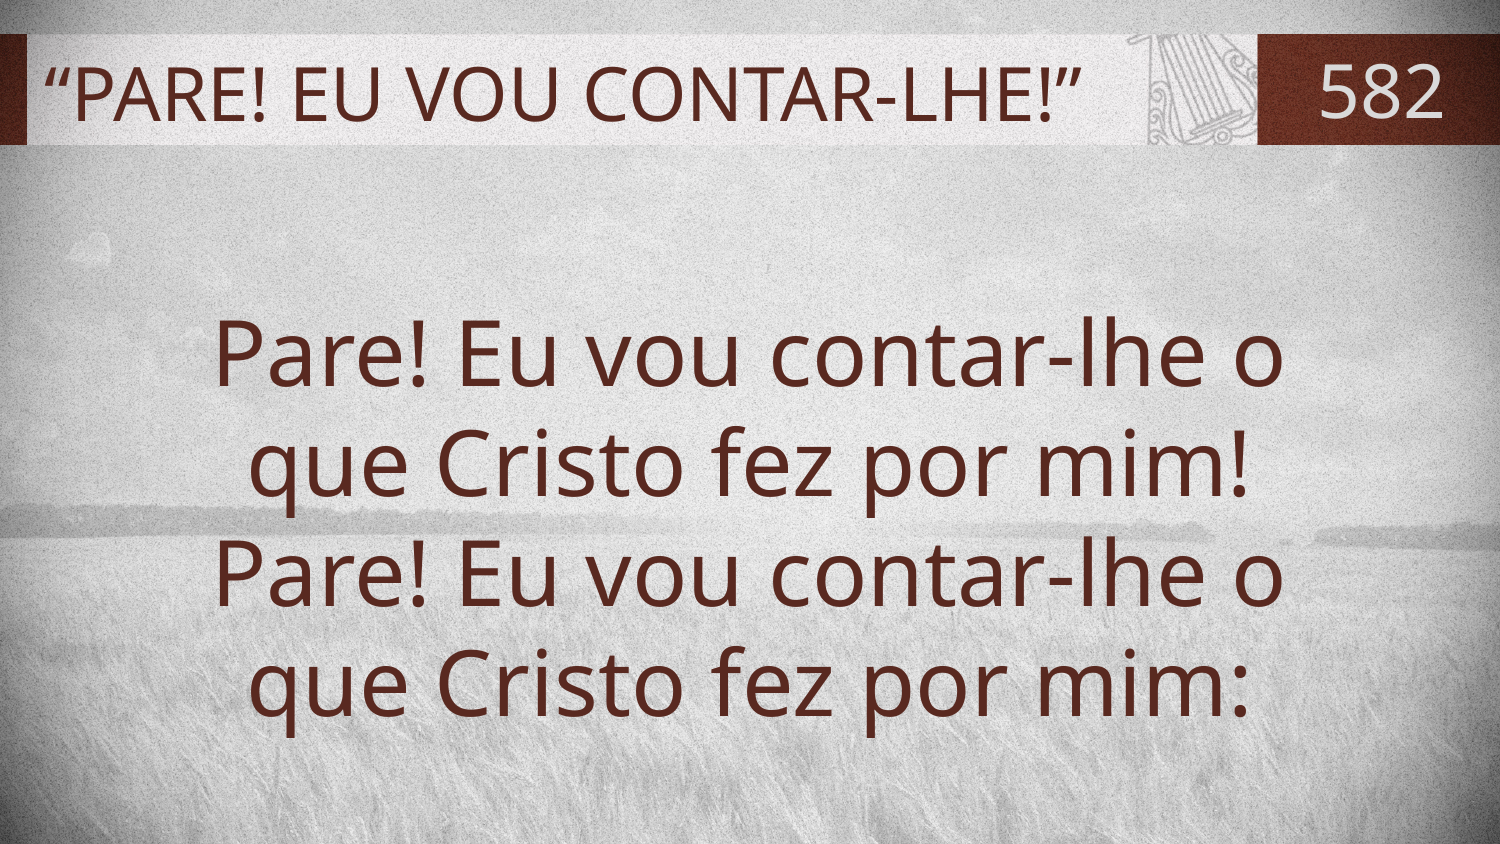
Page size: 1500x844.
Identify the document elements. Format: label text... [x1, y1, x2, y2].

list Pare! Eu vou contar-lhe o que Cristo fez por mim! Pare! Eu vou contar-lhe o que Cristo fez por mim: [0, 185, 1500, 844]
title “PARE! EU VOU CONTAR-LHE!” [29, 33, 1258, 151]
picture [0, 0, 1500, 185]
list 582 [1281, 36, 1483, 143]
